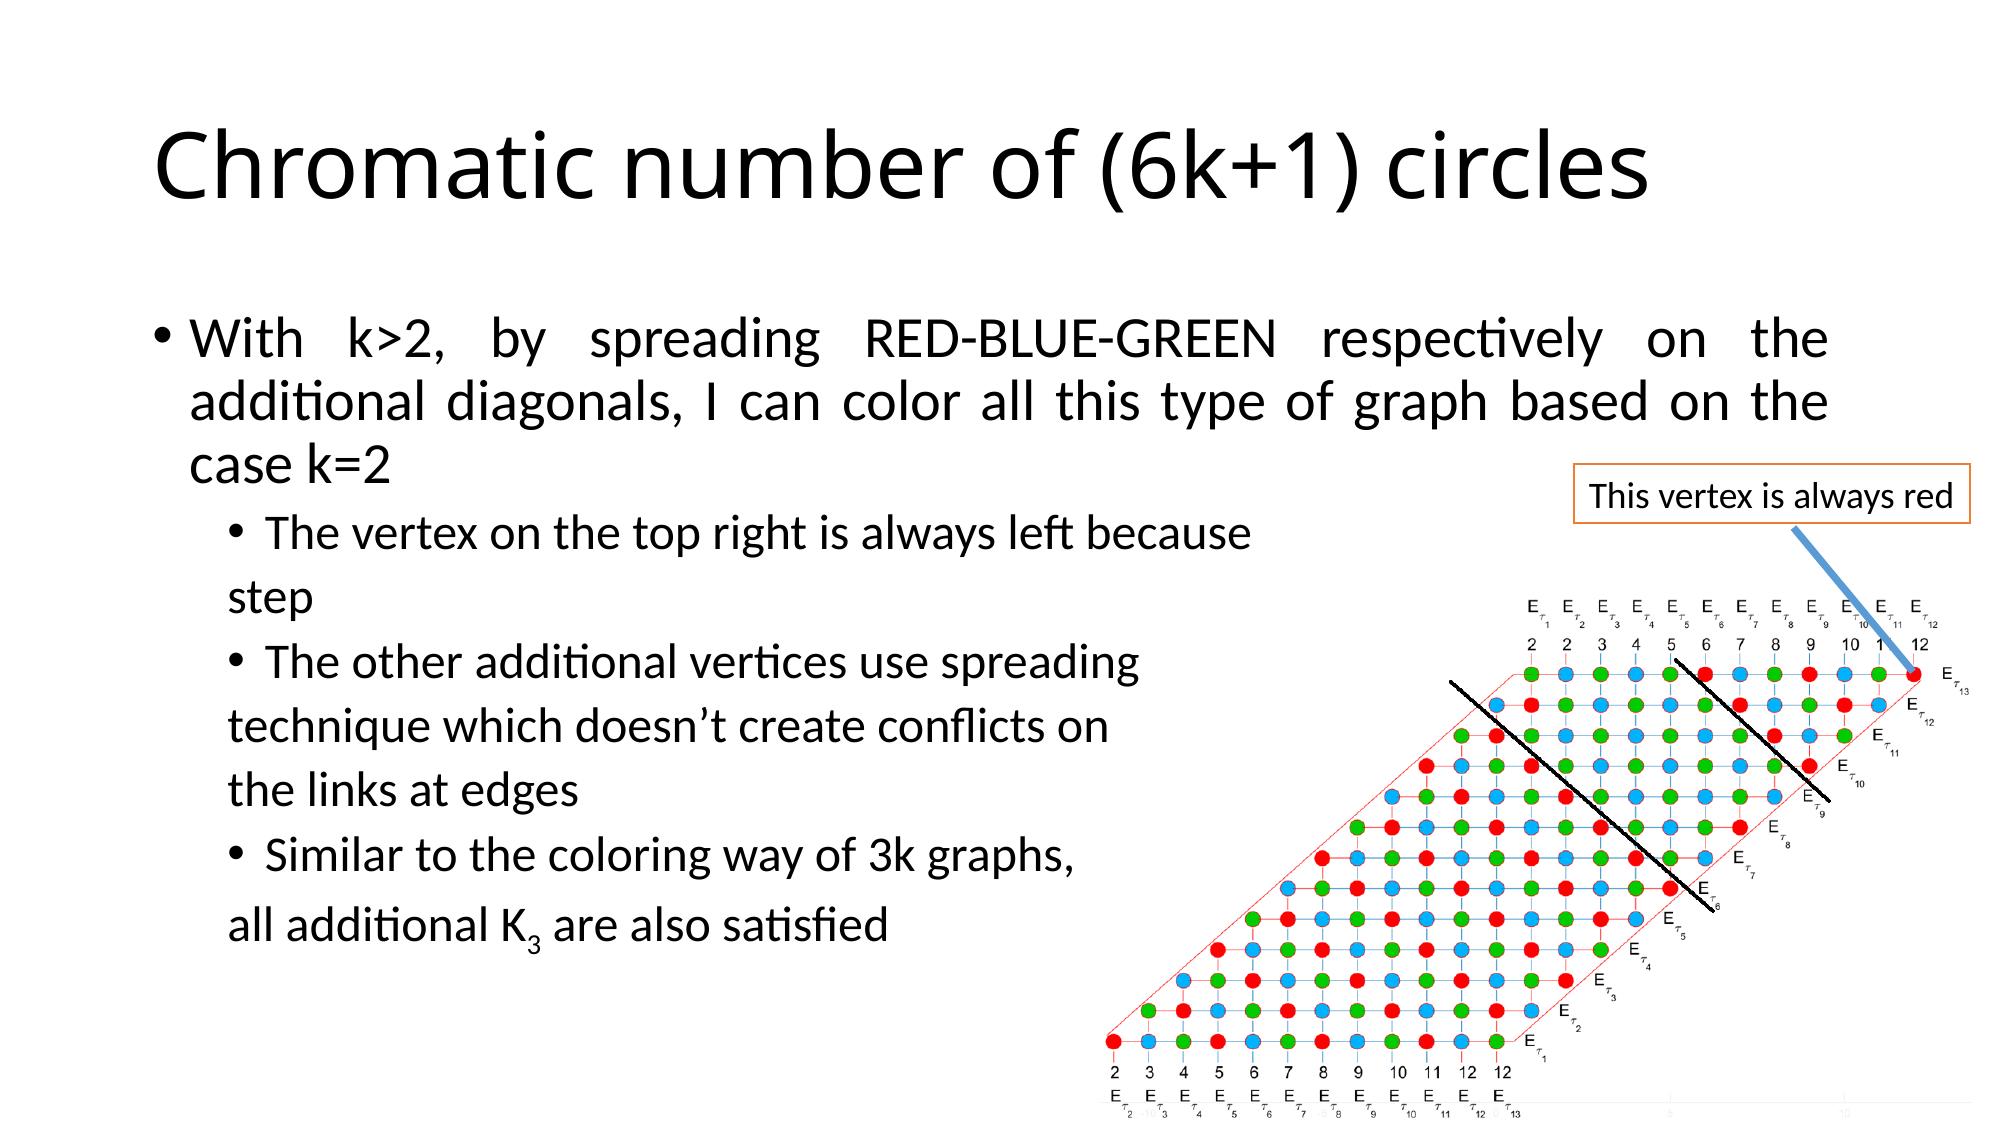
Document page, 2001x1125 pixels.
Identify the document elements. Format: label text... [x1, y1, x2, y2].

picture [1100, 595, 1972, 1121]
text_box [1793, 527, 1914, 672]
title Chromatic number of (6k+1) circles [137, 59, 1863, 278]
text_box This vertex is always red [1573, 463, 1971, 524]
